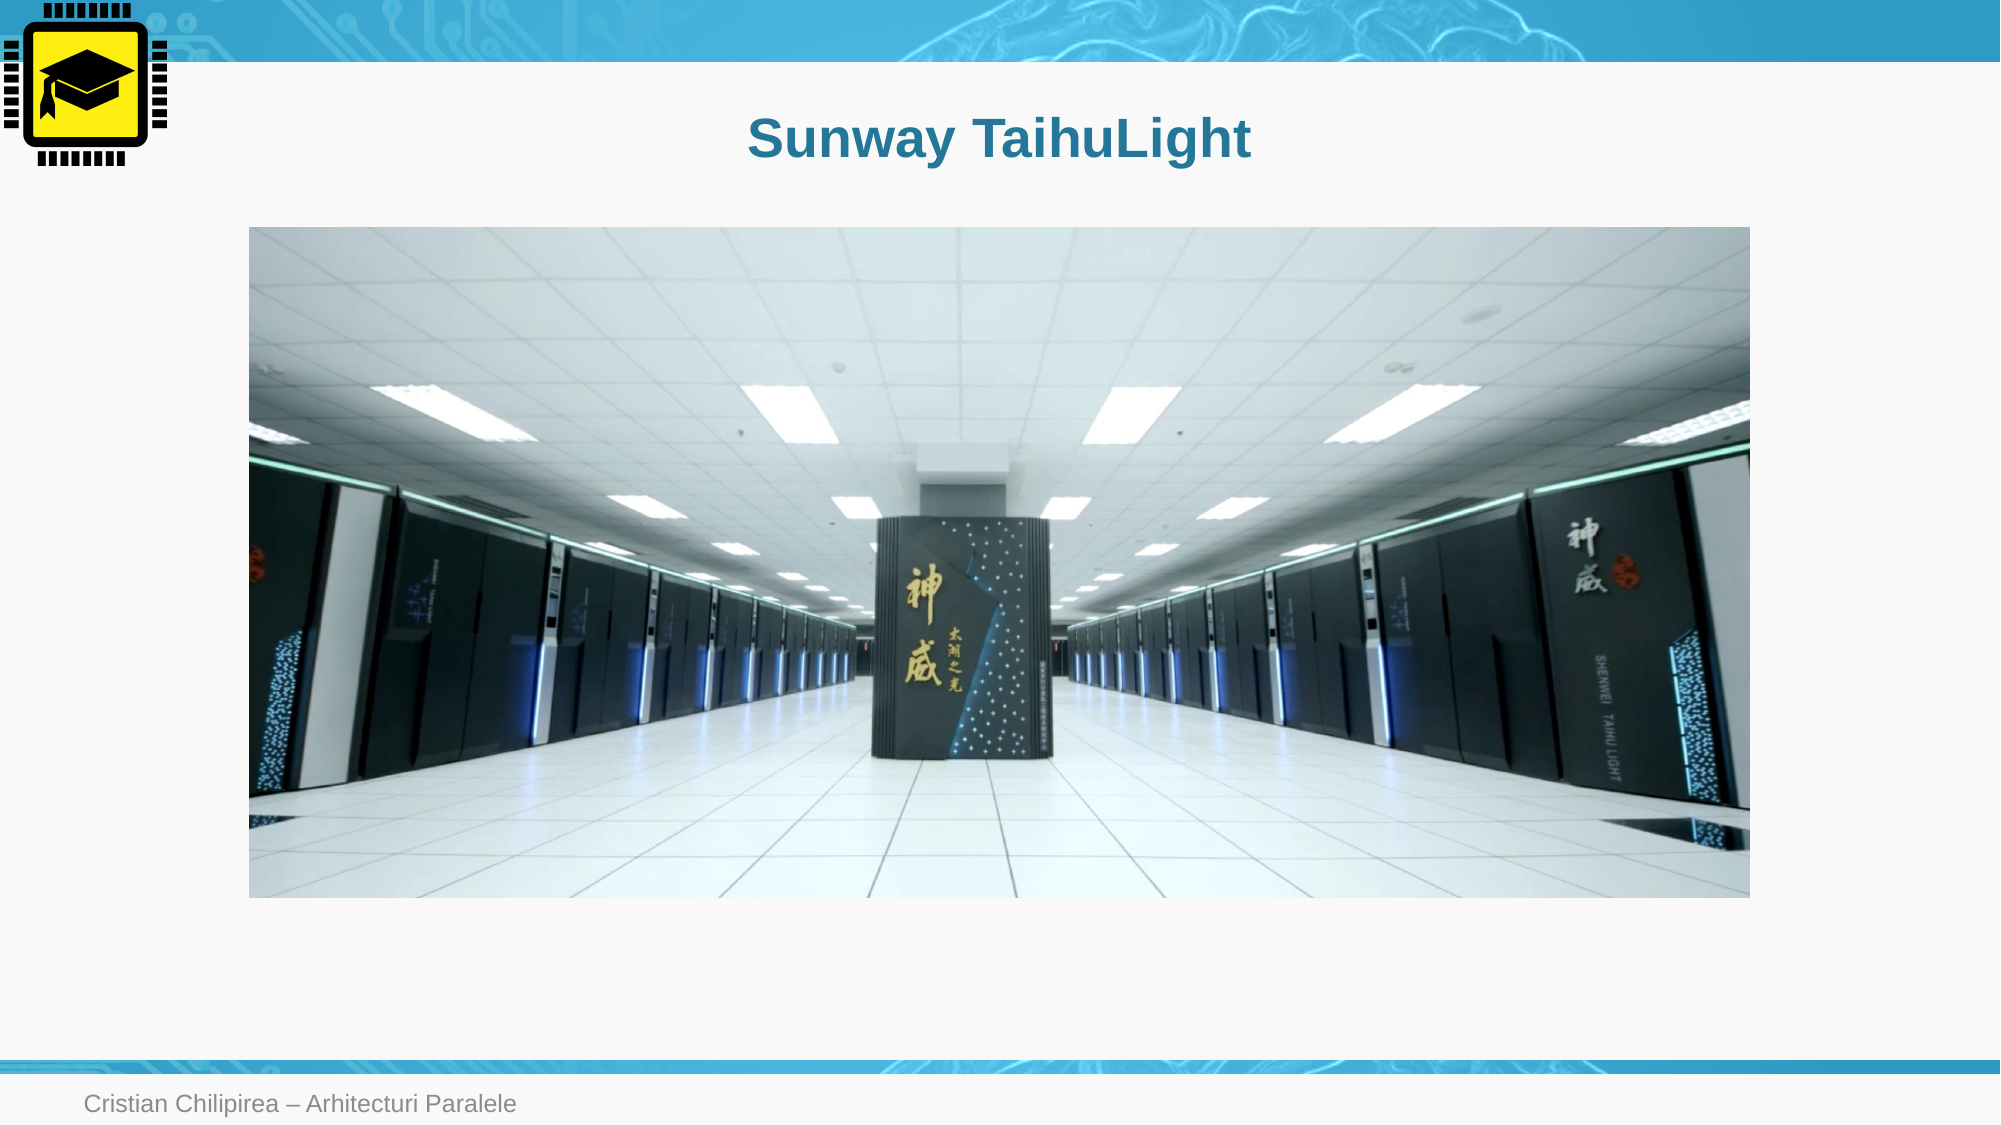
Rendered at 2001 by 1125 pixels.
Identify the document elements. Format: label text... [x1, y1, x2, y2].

picture [0, 1060, 2000, 1074]
title Sunway TaihuLight [301, 102, 1699, 178]
picture [0, 0, 2000, 166]
footer Cristian Chilipirea – Arhitecturi Paralele [68, 1083, 1542, 1125]
picture [249, 227, 1750, 898]
